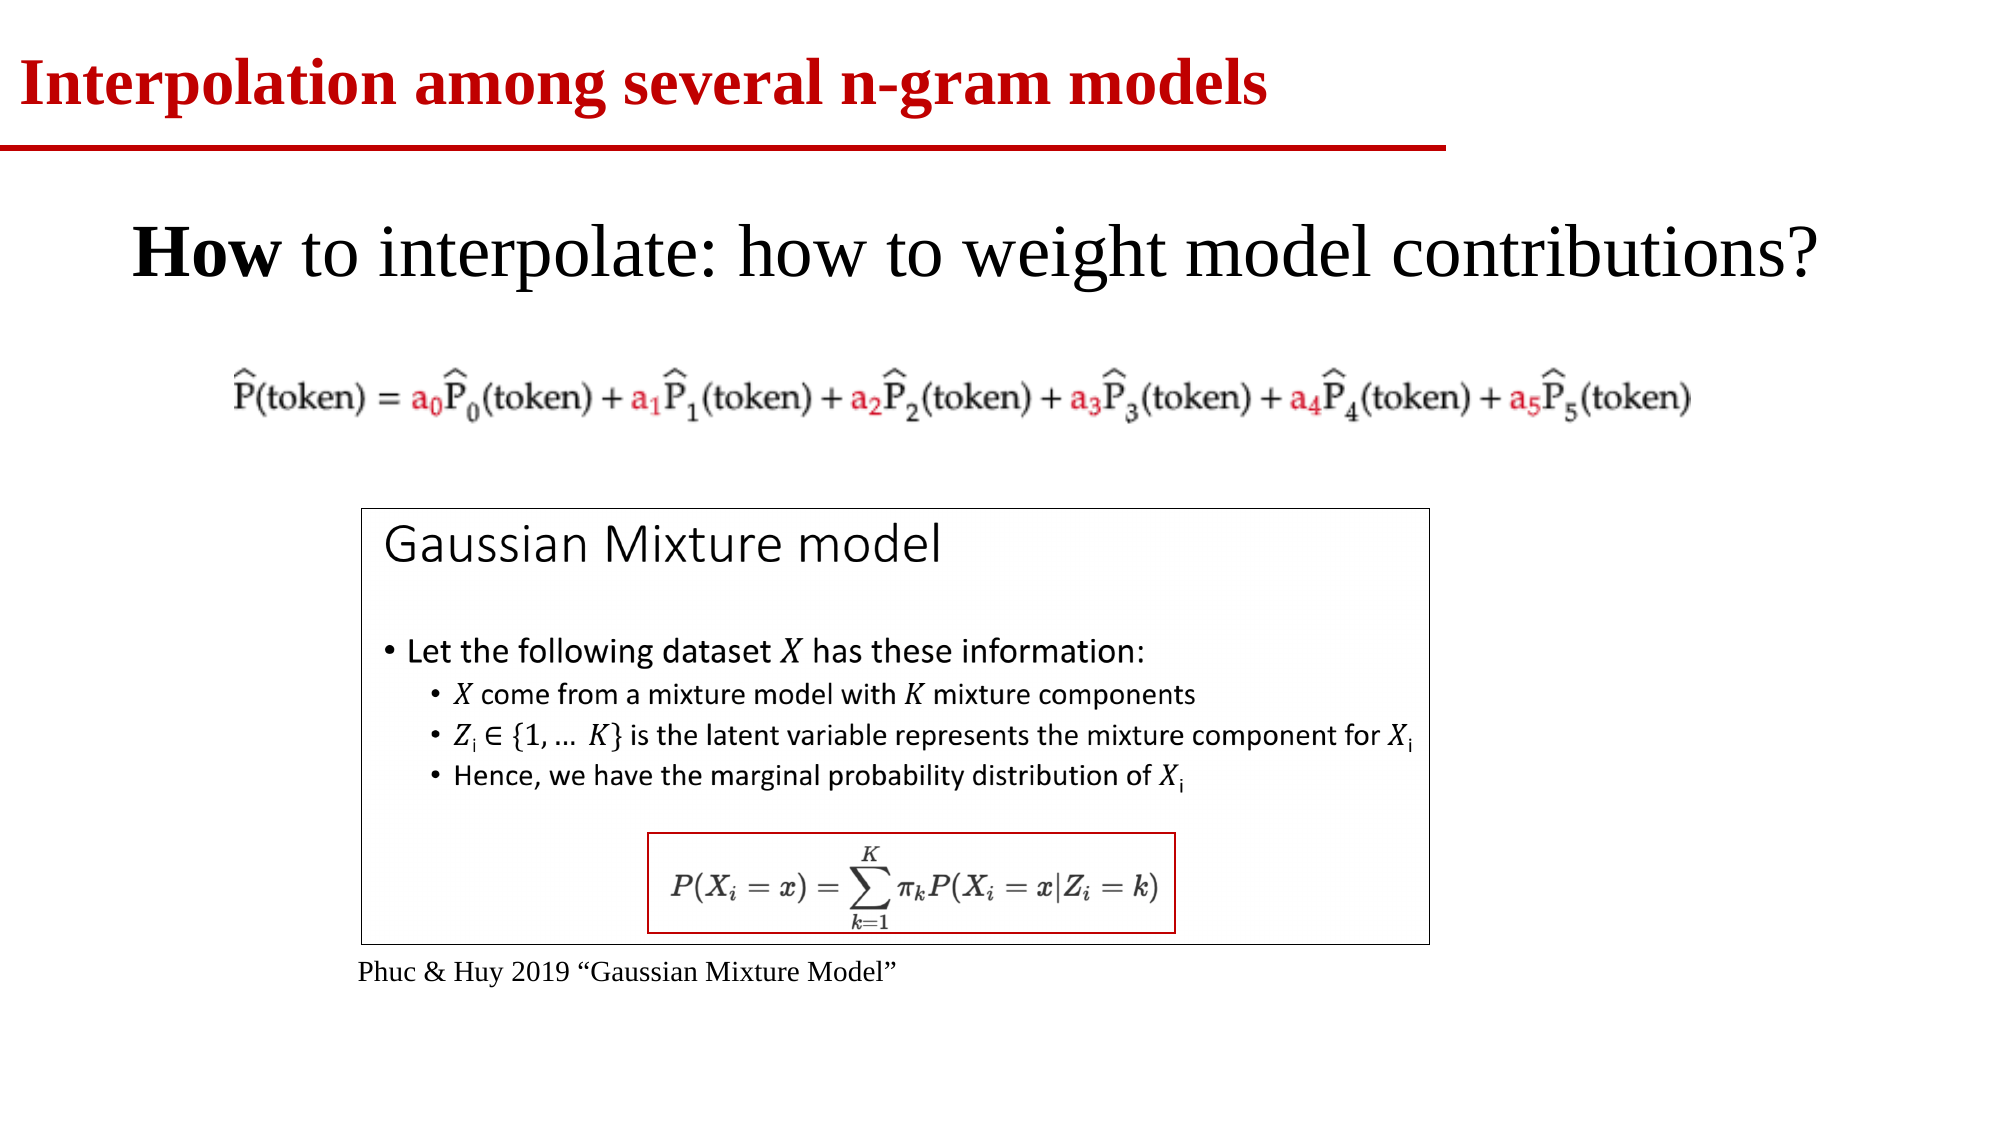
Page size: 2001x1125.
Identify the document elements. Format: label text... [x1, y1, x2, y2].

picture [361, 508, 1430, 945]
text_box Interpolation among several n-gram models [4, 30, 1286, 125]
title How to interpolate: how to weight model contributions? [117, 143, 1843, 361]
picture [234, 360, 1691, 426]
text_box Phuc & Huy 2019 “Gaussian Mixture Model” [342, 944, 1187, 995]
